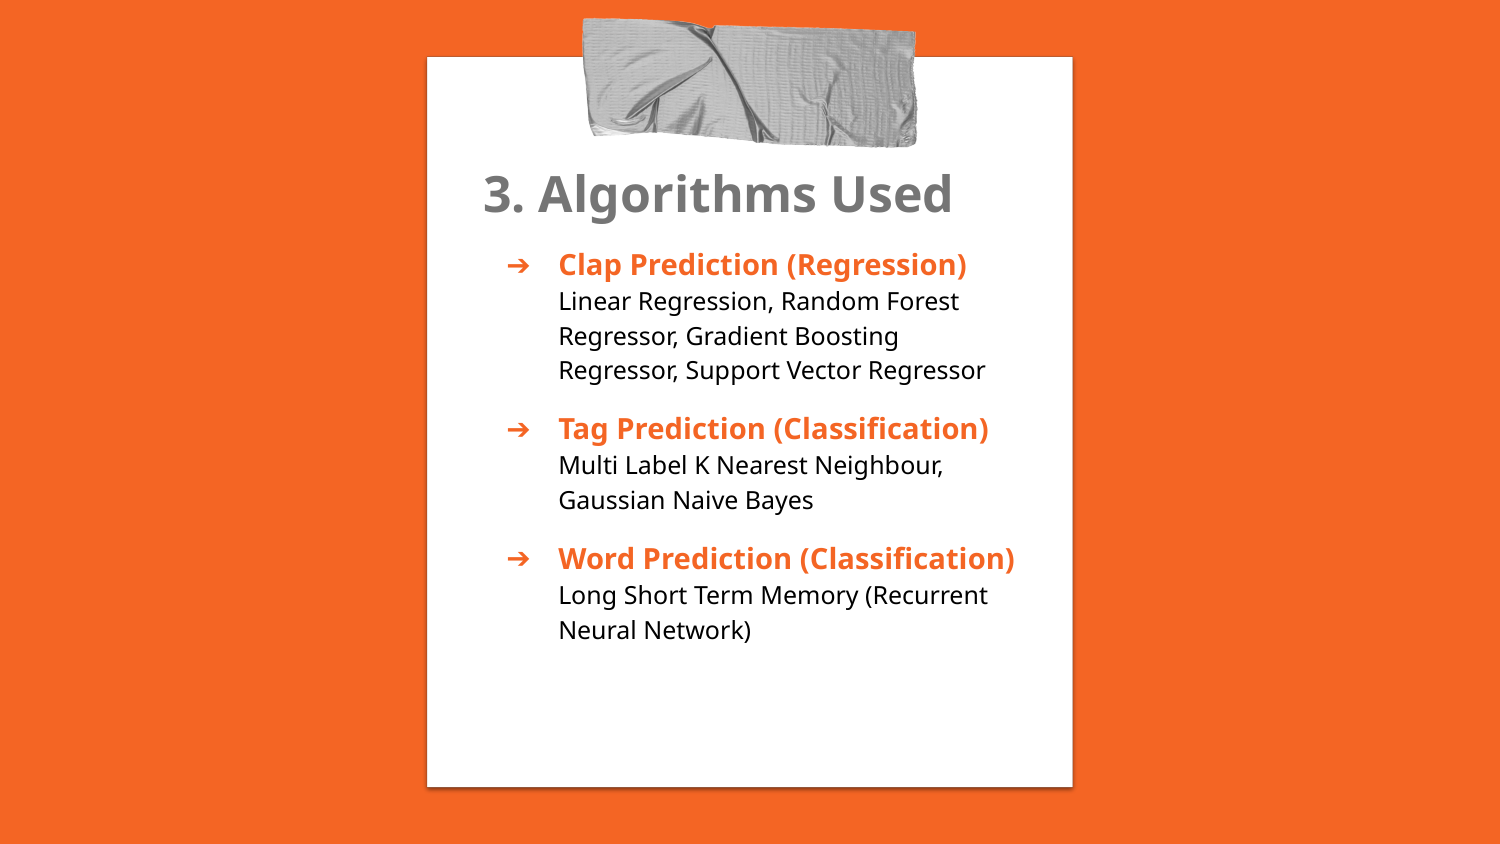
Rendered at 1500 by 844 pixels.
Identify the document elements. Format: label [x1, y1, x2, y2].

picture [400, 16, 1100, 818]
